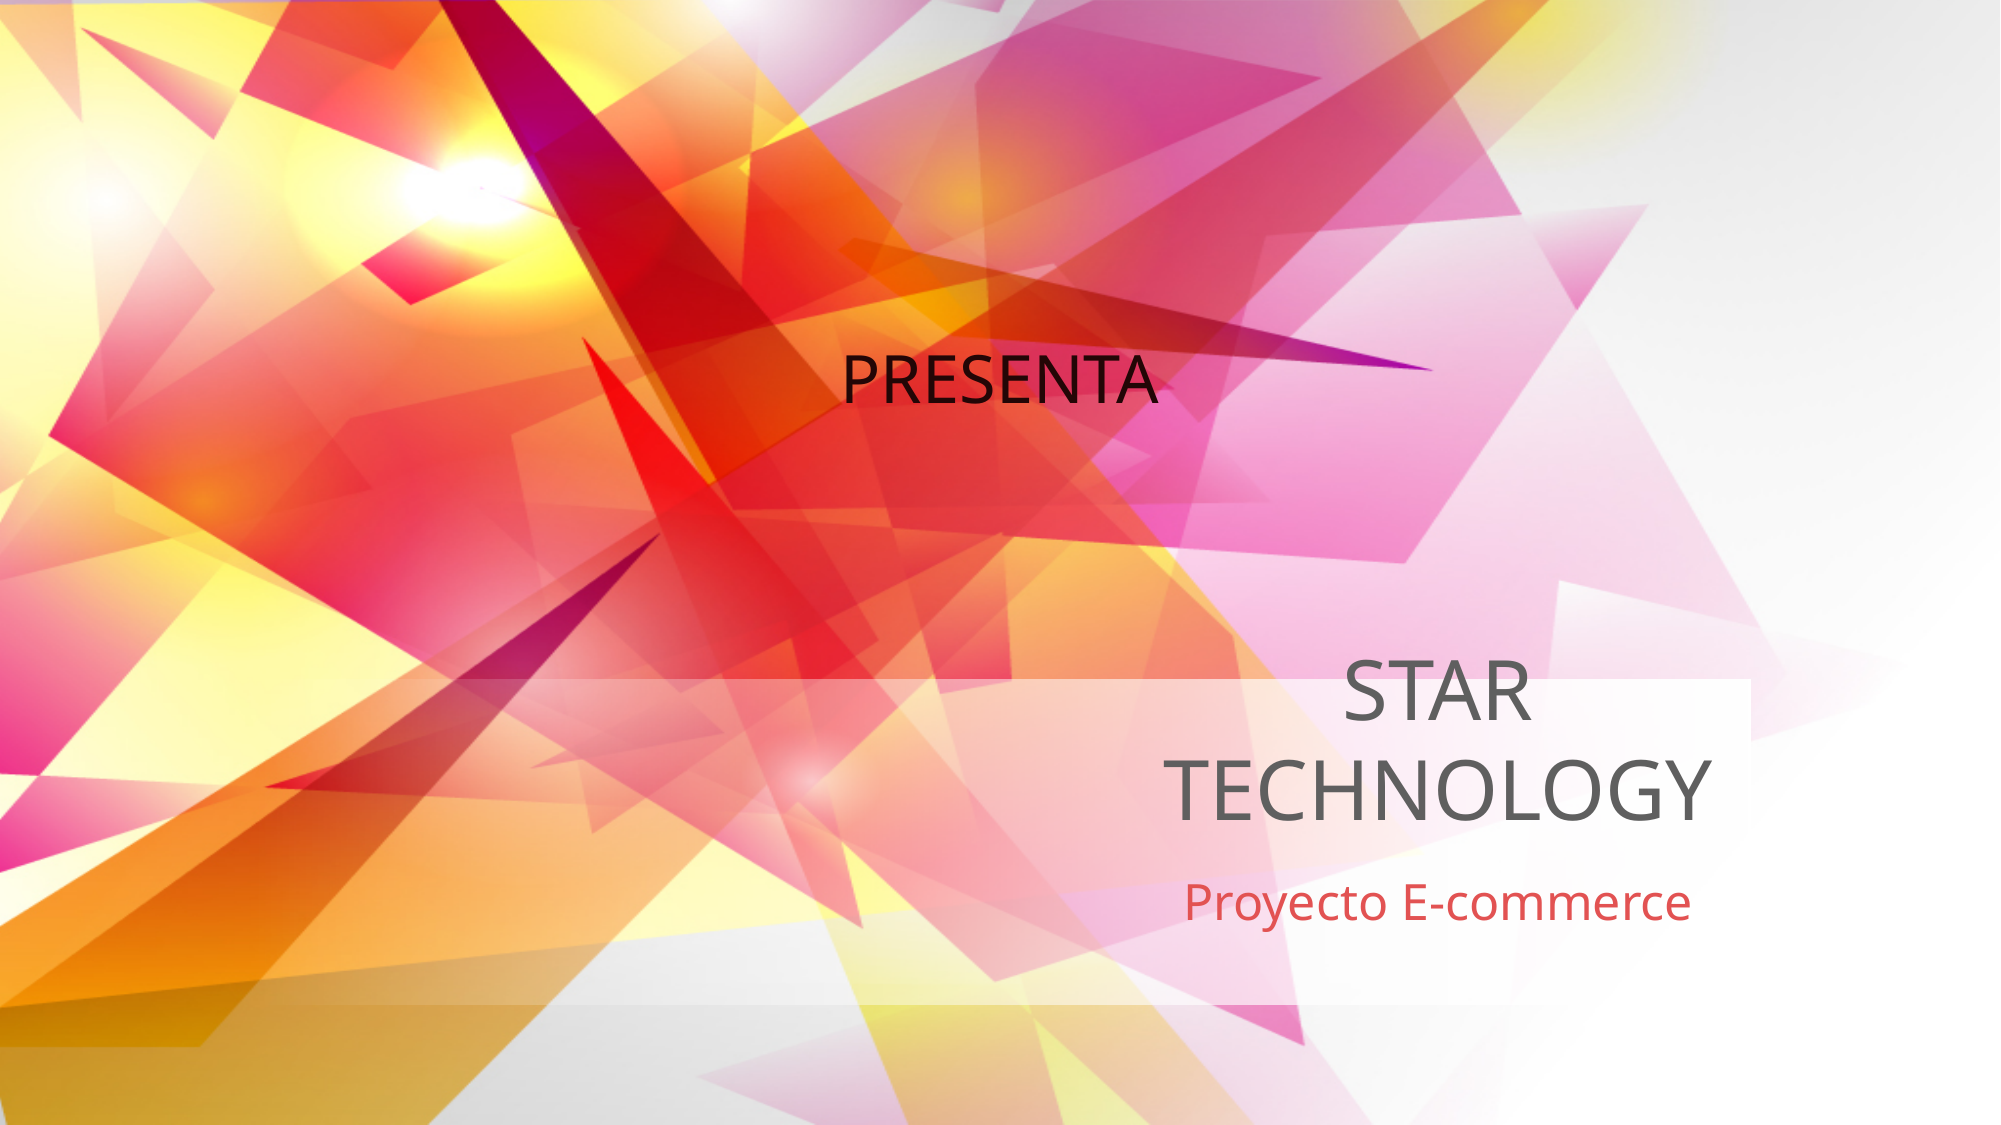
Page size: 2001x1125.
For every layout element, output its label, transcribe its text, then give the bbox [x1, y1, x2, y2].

text_box [250, 679, 1750, 1005]
picture [0, 0, 2001, 1125]
text_box PRESENTA [825, 329, 1175, 425]
subtitle Proyecto E-commerce [1157, 862, 1719, 950]
title STAR TECHNOLOGY [1091, 675, 1786, 800]
